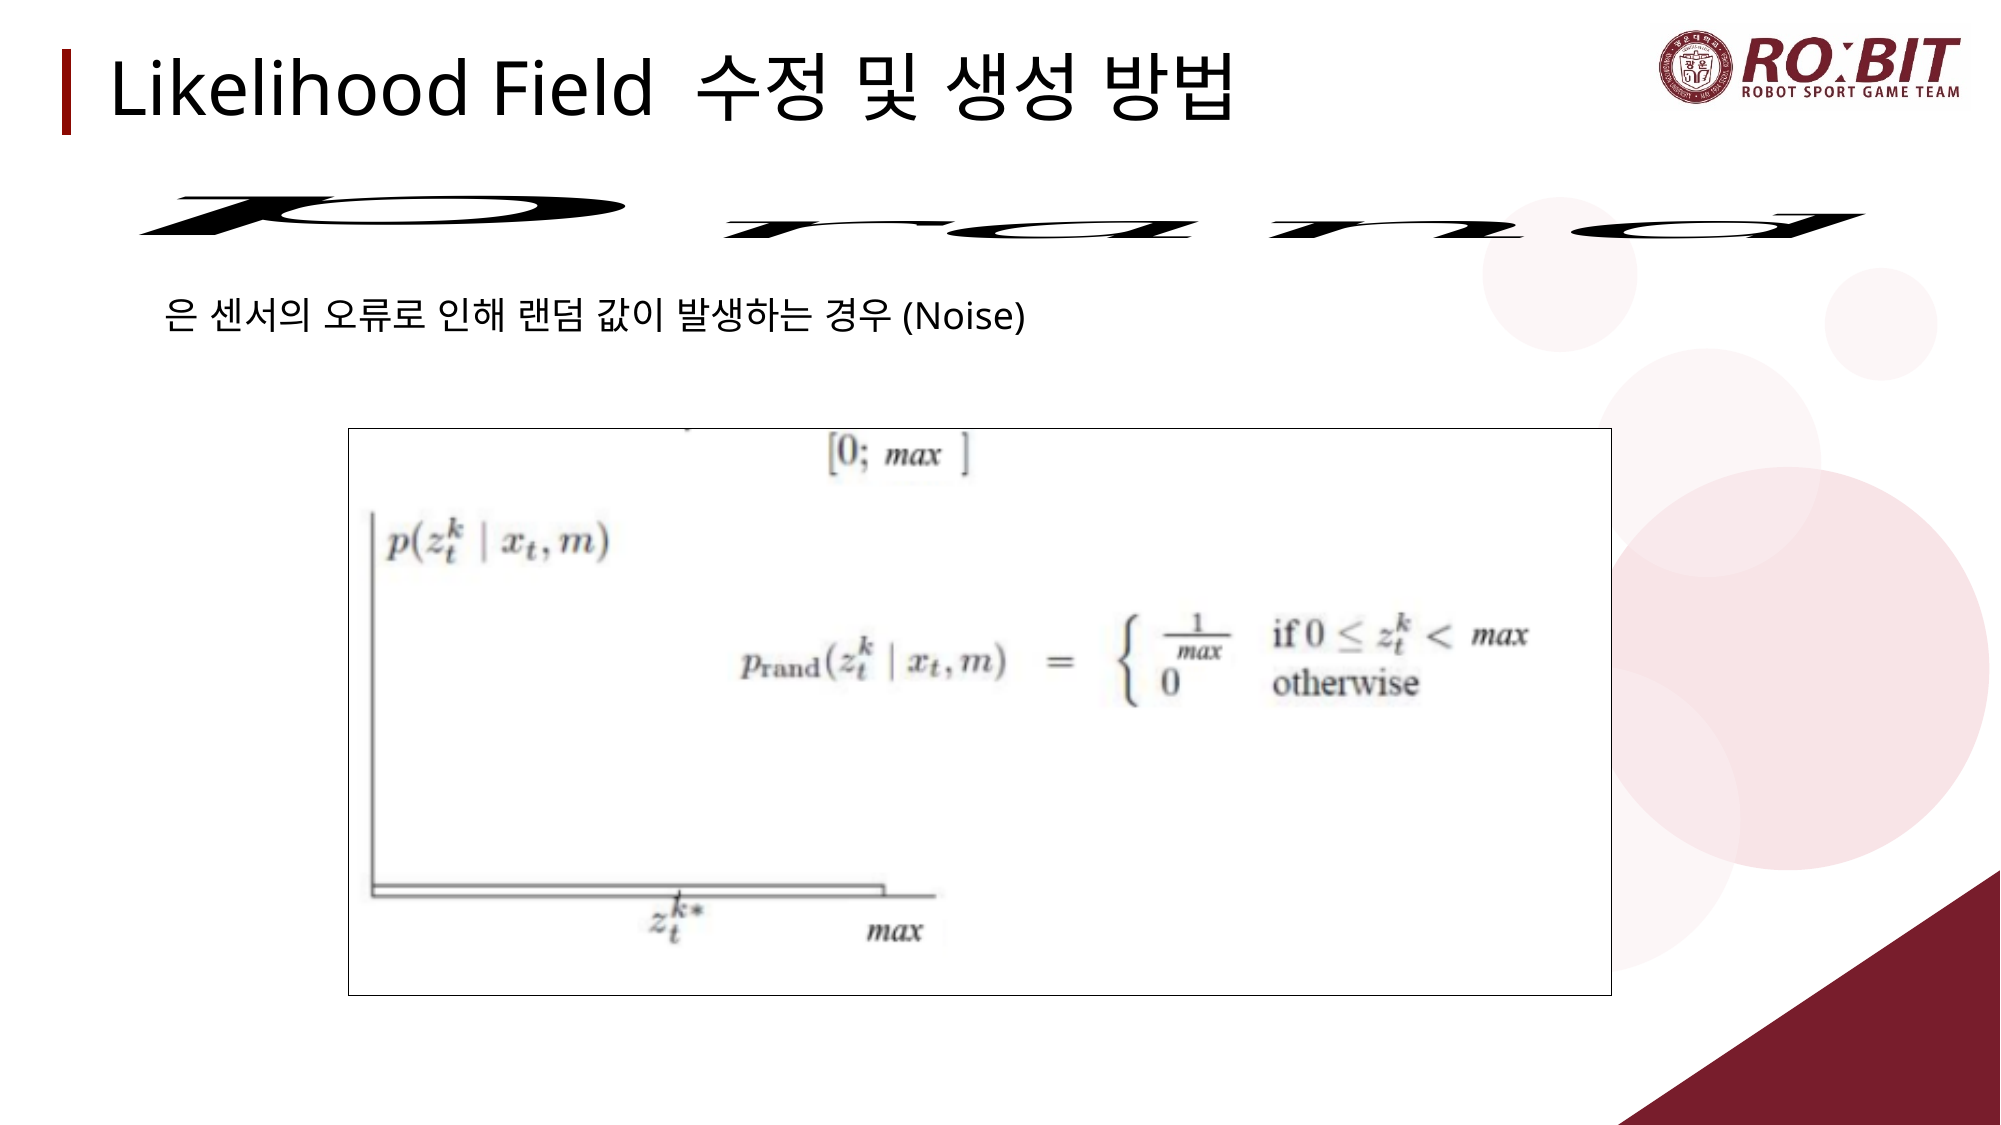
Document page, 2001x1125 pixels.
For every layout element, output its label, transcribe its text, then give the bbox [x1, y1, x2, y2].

picture [1650, 23, 1971, 111]
text_box [130, 259, 1738, 464]
picture [348, 428, 1612, 996]
title Likelihood Field 수정 및 생성 방법 [93, 36, 1632, 146]
